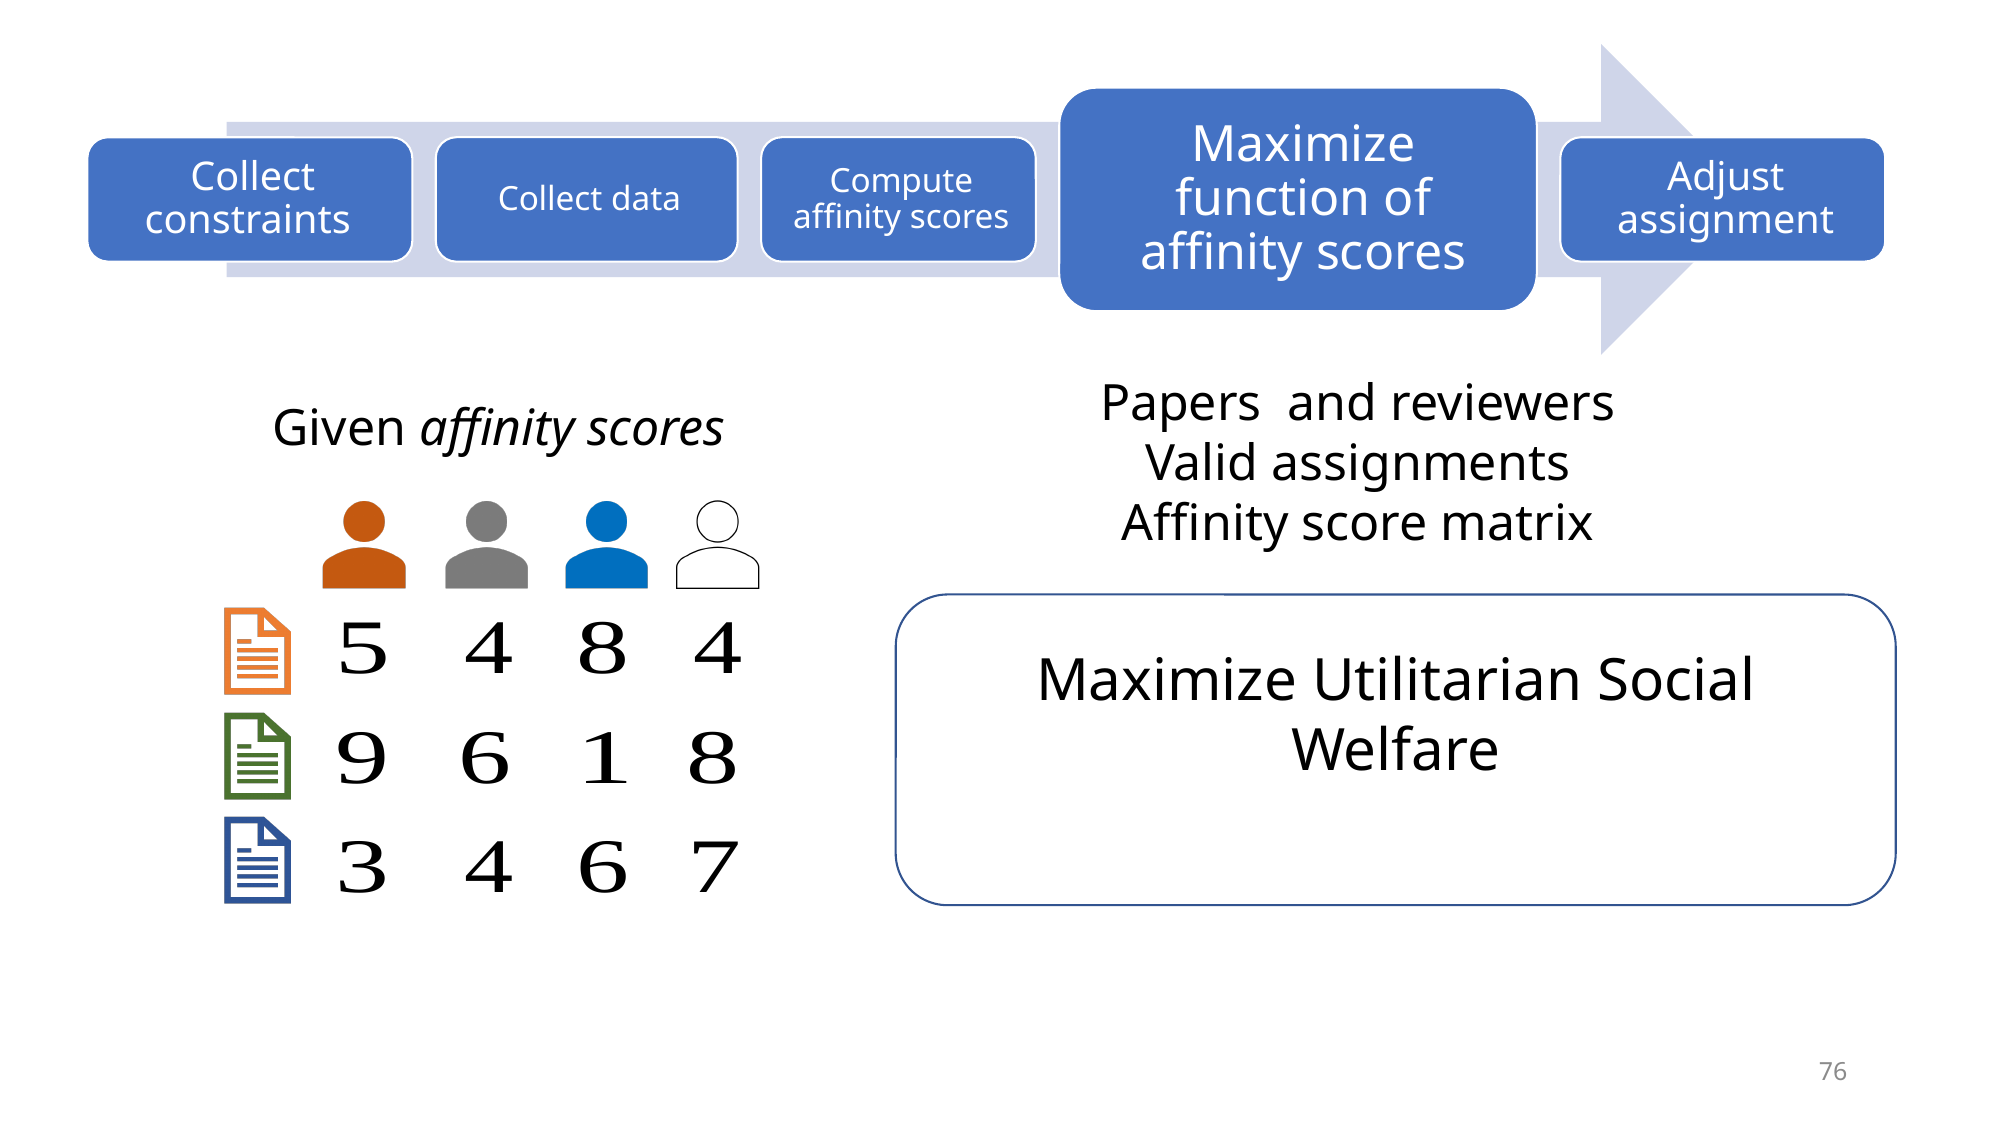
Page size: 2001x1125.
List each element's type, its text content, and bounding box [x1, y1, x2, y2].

text_box Given affinity scores [257, 387, 853, 463]
picture [206, 483, 779, 703]
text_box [86, 44, 1887, 355]
slide_number 76 [1412, 1042, 1863, 1103]
picture [206, 704, 309, 912]
